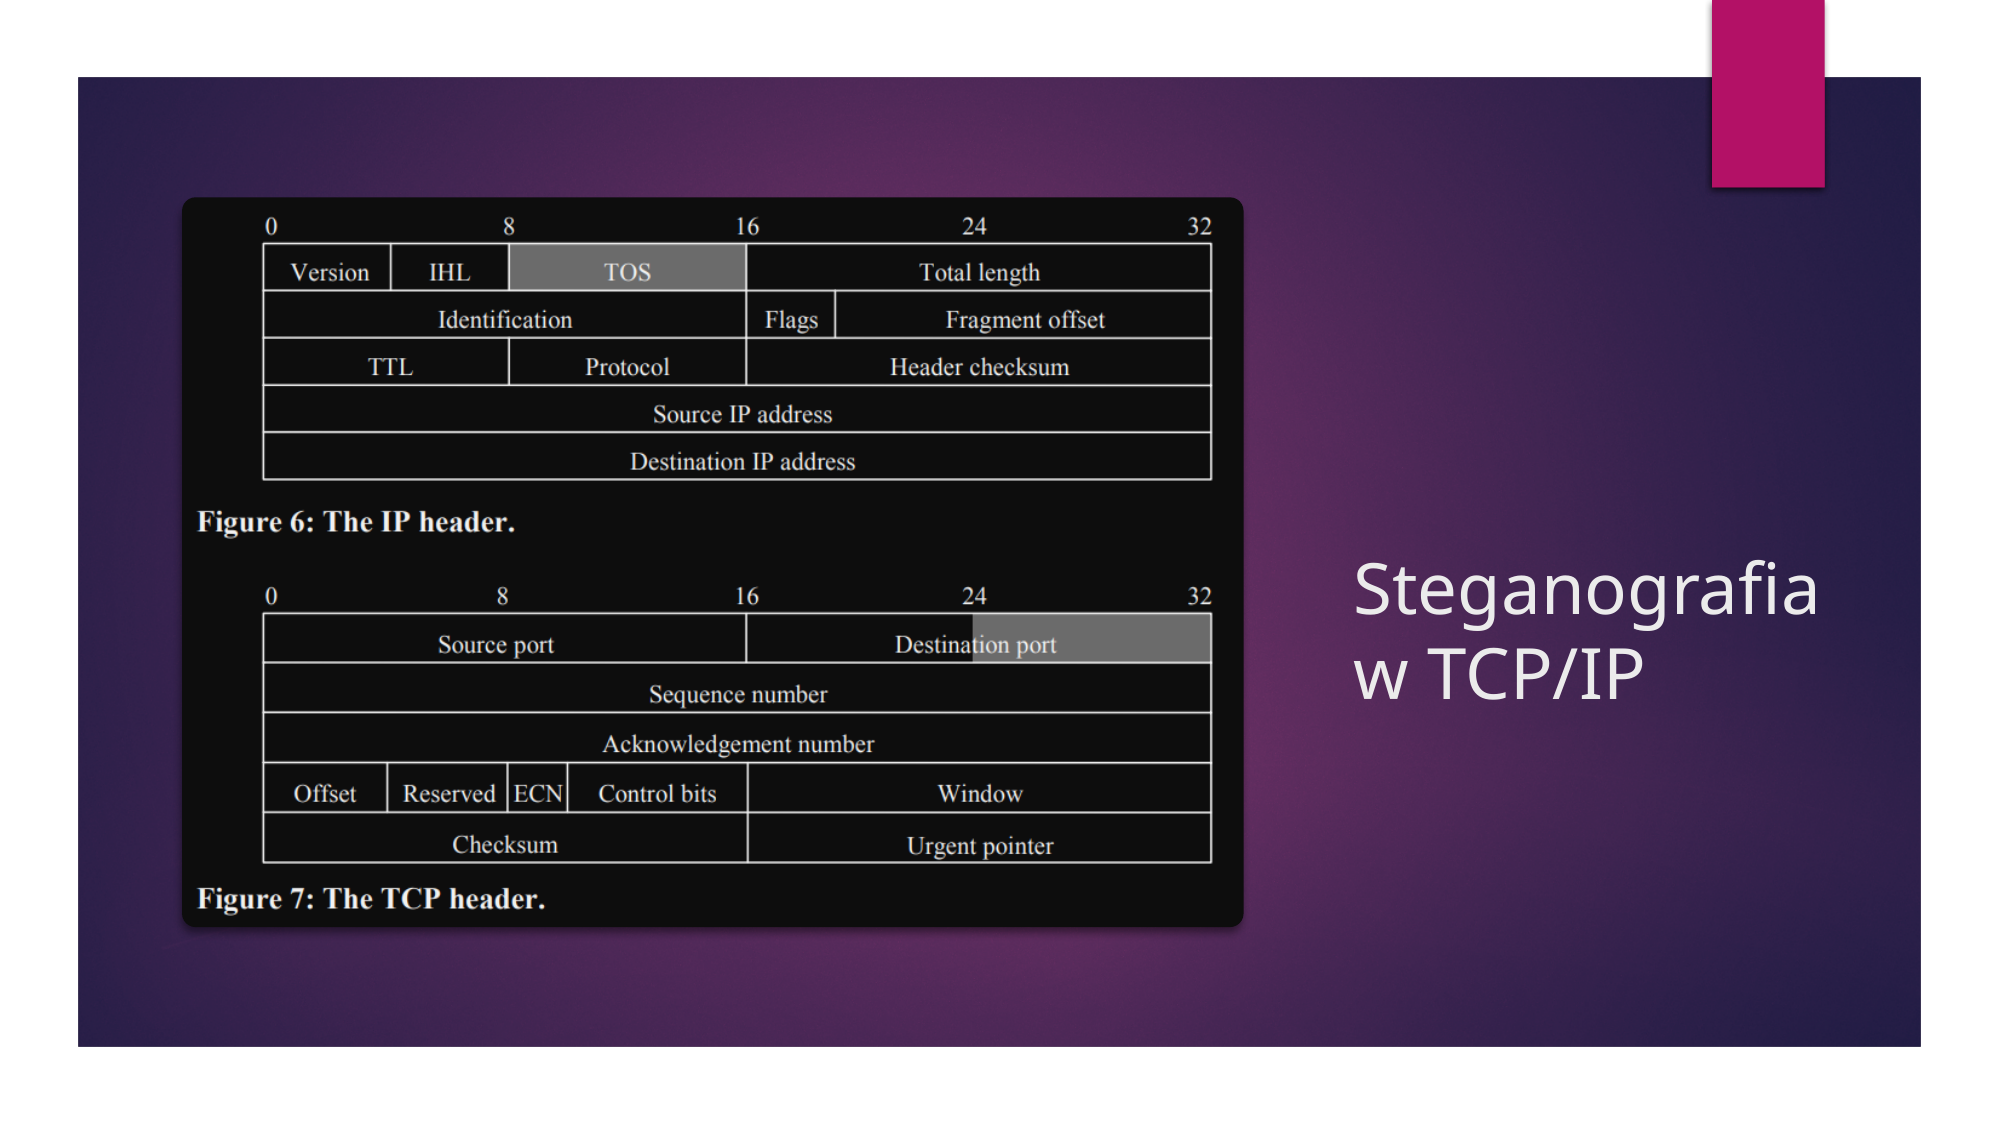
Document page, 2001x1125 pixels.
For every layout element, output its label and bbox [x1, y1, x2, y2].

picture [181, 197, 1244, 928]
text_box [0, 0, 2000, 1125]
